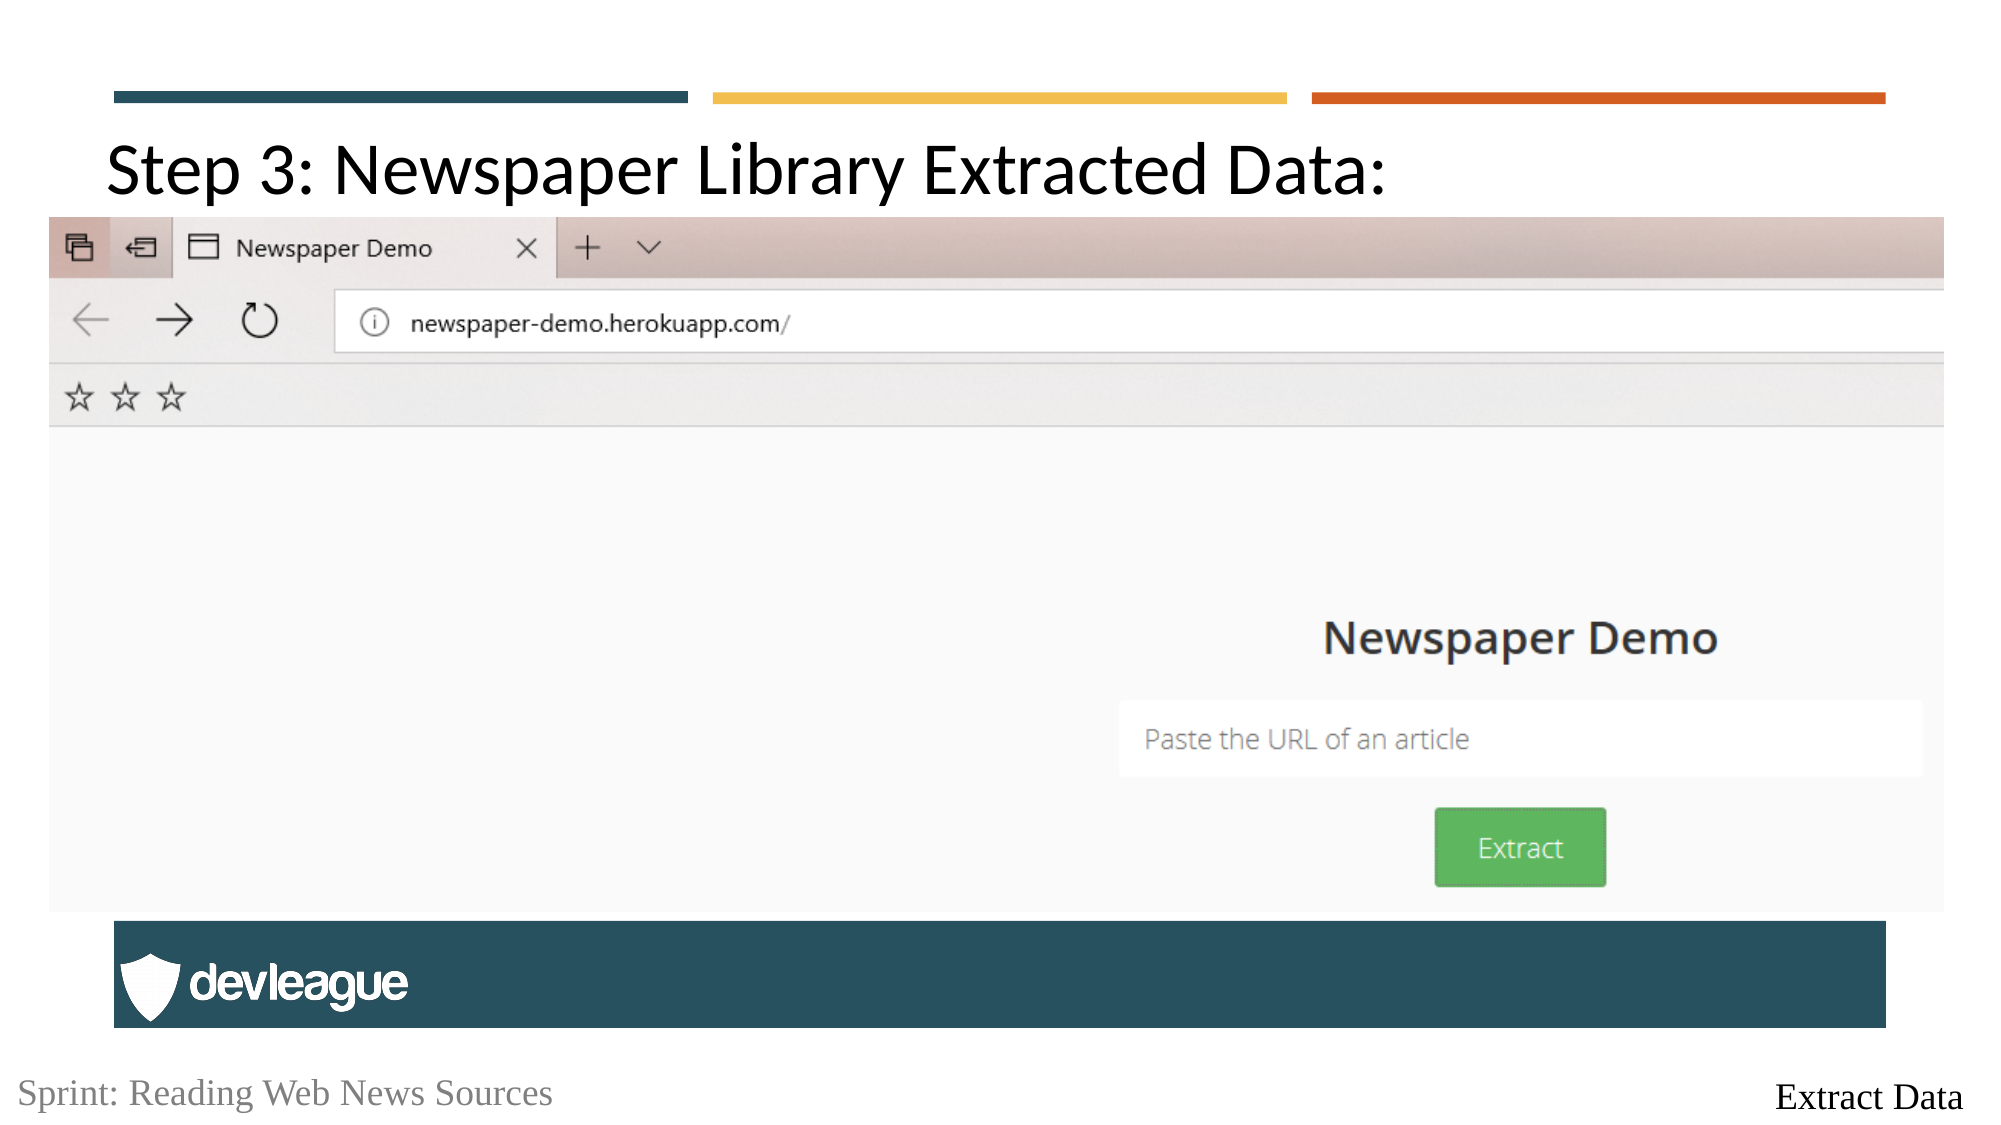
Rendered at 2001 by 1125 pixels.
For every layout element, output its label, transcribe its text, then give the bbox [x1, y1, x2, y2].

text_box [1311, 91, 1887, 105]
text_box Extract Data [1760, 1064, 2000, 1125]
picture [49, 217, 1944, 913]
text_box Step 3: Newspaper Library Extracted Data: [91, 111, 1864, 217]
text_box [712, 91, 1288, 105]
picture [120, 953, 412, 1022]
text_box Sprint: Reading Web News Sources [2, 1060, 569, 1120]
text_box [113, 920, 1887, 1029]
text_box [113, 90, 689, 104]
